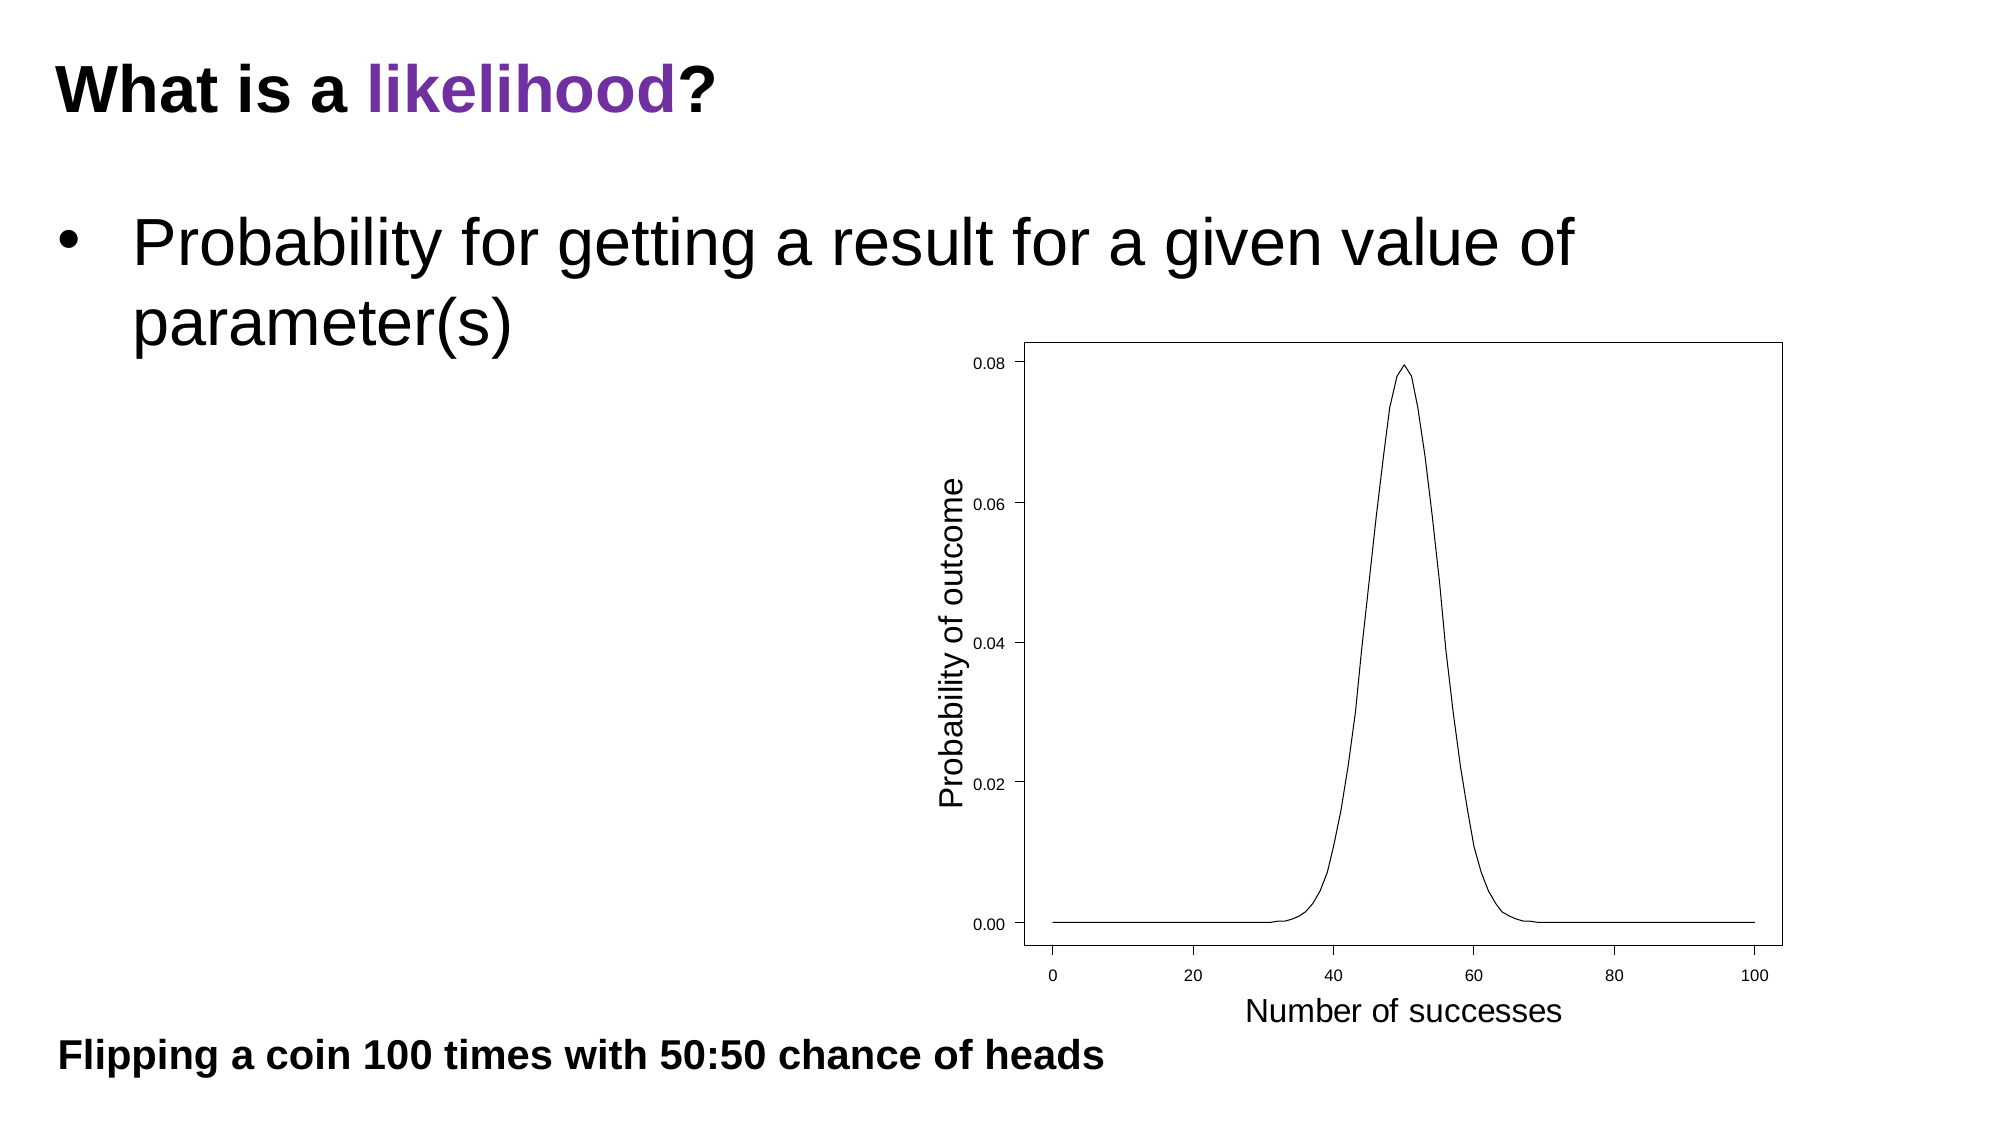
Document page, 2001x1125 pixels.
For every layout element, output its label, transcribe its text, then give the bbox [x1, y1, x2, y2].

text_box What is a likelihood? [40, 38, 1956, 134]
picture [923, 301, 1824, 1046]
text_box Flipping a coin 100 times with 50:50 chance of heads [42, 1020, 1920, 1086]
text_box Probability for getting a result for a given value of parameter(s) [42, 191, 1958, 367]
